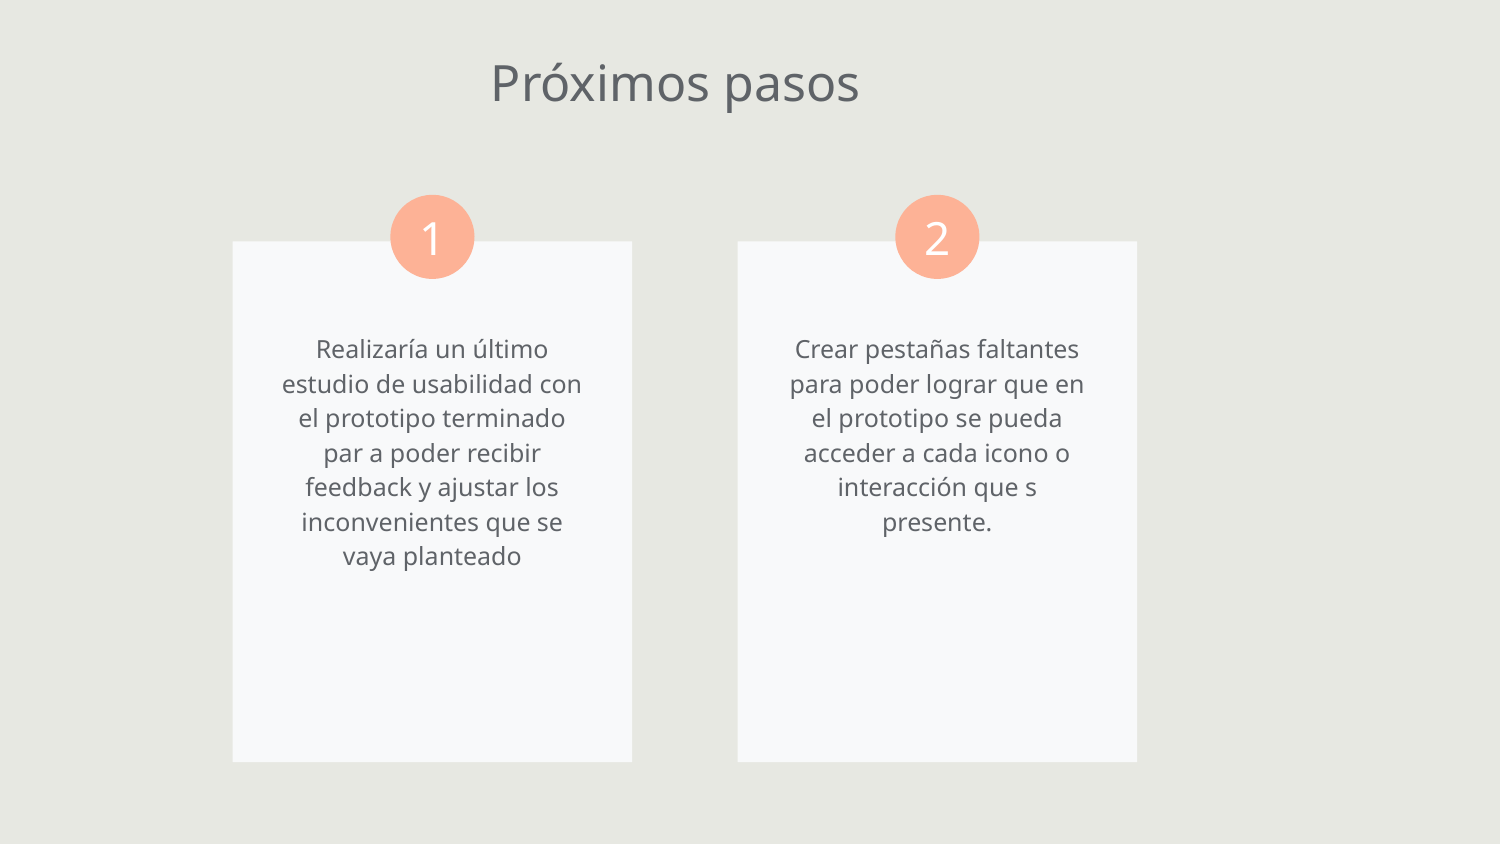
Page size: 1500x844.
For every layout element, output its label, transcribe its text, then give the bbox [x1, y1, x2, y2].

text_box Crear pestañas faltantes para poder lograr que en el prototipo se pueda acceder a cada icono o interacción que s presente. [769, 314, 1106, 552]
text_box 2 [895, 194, 980, 279]
text_box [232, 241, 633, 763]
text_box [737, 241, 1138, 763]
text_box Próximos pasos [490, 36, 1300, 126]
text_box Realizaría un último estudio de usabilidad con el prototipo terminado par a poder recibir feedback y ajustar los inconvenientes que se vaya planteado [264, 314, 601, 586]
text_box 1 [390, 194, 475, 279]
